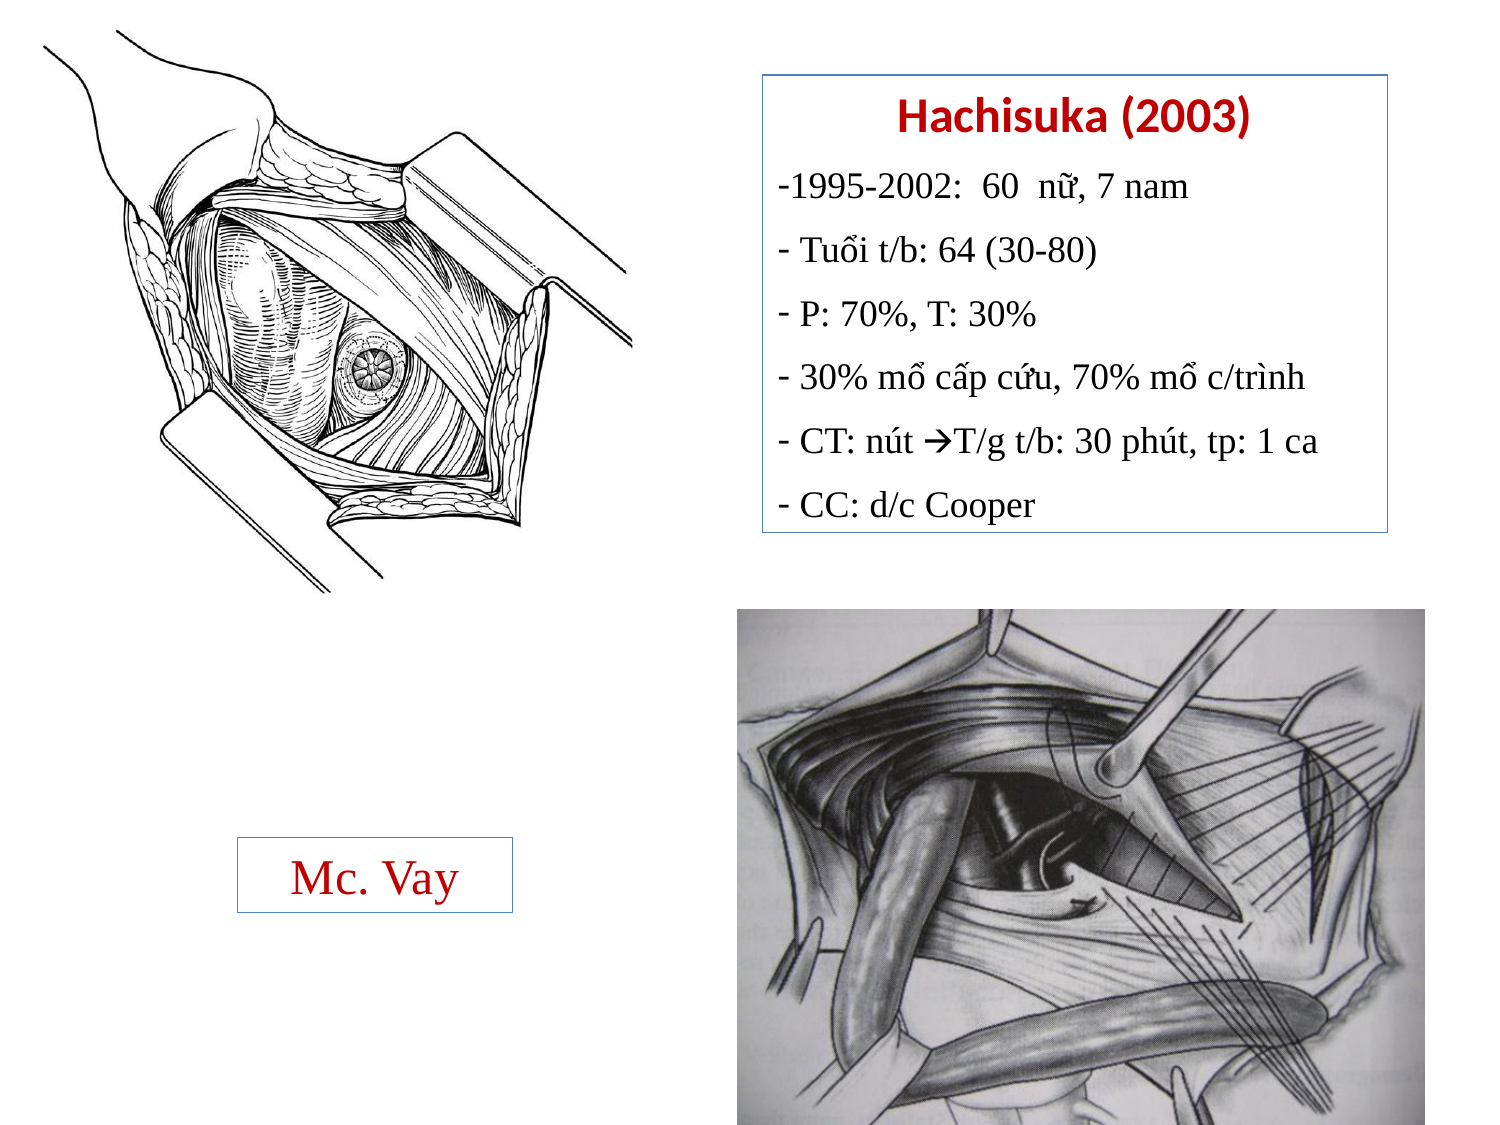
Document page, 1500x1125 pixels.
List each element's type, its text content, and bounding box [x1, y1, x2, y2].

picture [737, 609, 1426, 1125]
text_box Hachisuka (2003) 1995-2002: 60 nữ, 7 nam Tuổi t/b: 64 (30-80) P: 70%, T: 30% 30% mổ cấp cứu, 70% mổ c/trình CT: nút 🡪T/g t/b: 30 phút, tp: 1 ca CC: d/c Cooper [762, 74, 1388, 533]
picture [37, 24, 638, 601]
text_box Mc. Vay [237, 837, 513, 913]
